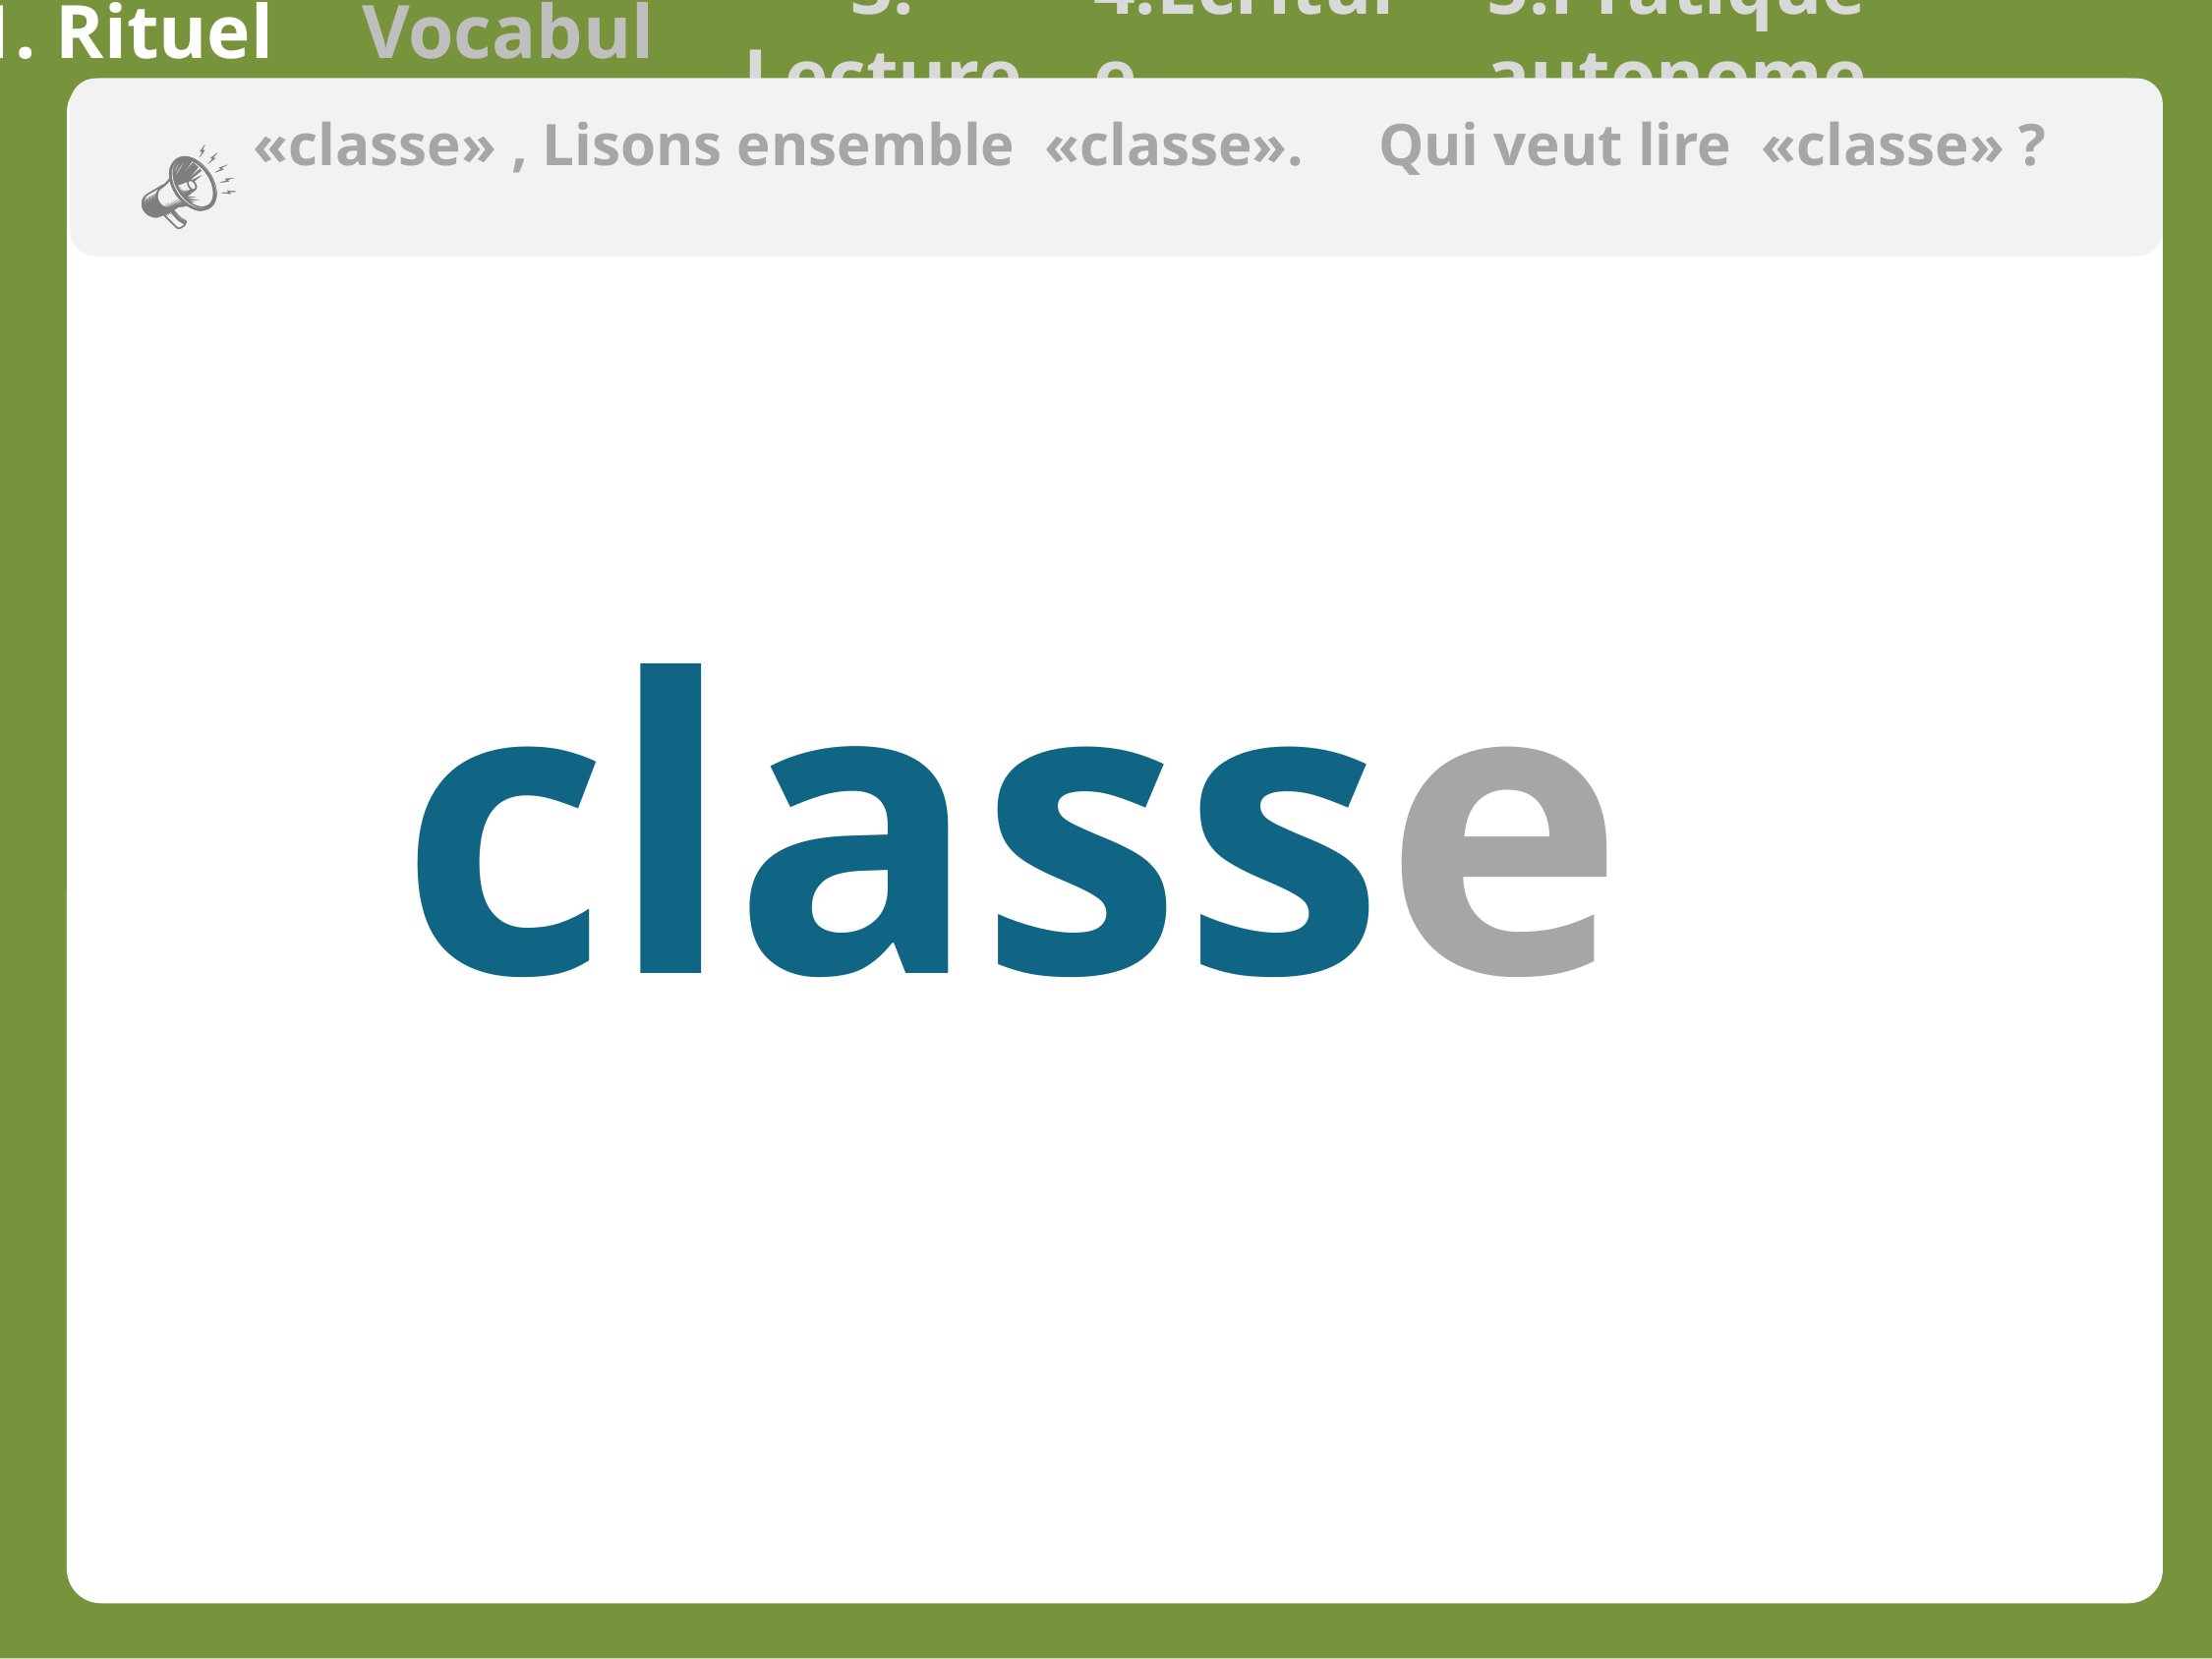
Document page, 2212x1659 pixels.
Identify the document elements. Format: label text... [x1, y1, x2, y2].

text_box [0, 0, 2190, 69]
text_box «classe» , Lisons ensemble «classe». Qui veut lire «classe» ? [239, 108, 2142, 247]
text_box [0, 0, 2212, 1659]
text_box [64, 97, 2166, 1606]
text_box [68, 80, 2166, 258]
picture [142, 144, 237, 229]
text_box classe [284, 558, 1846, 1062]
